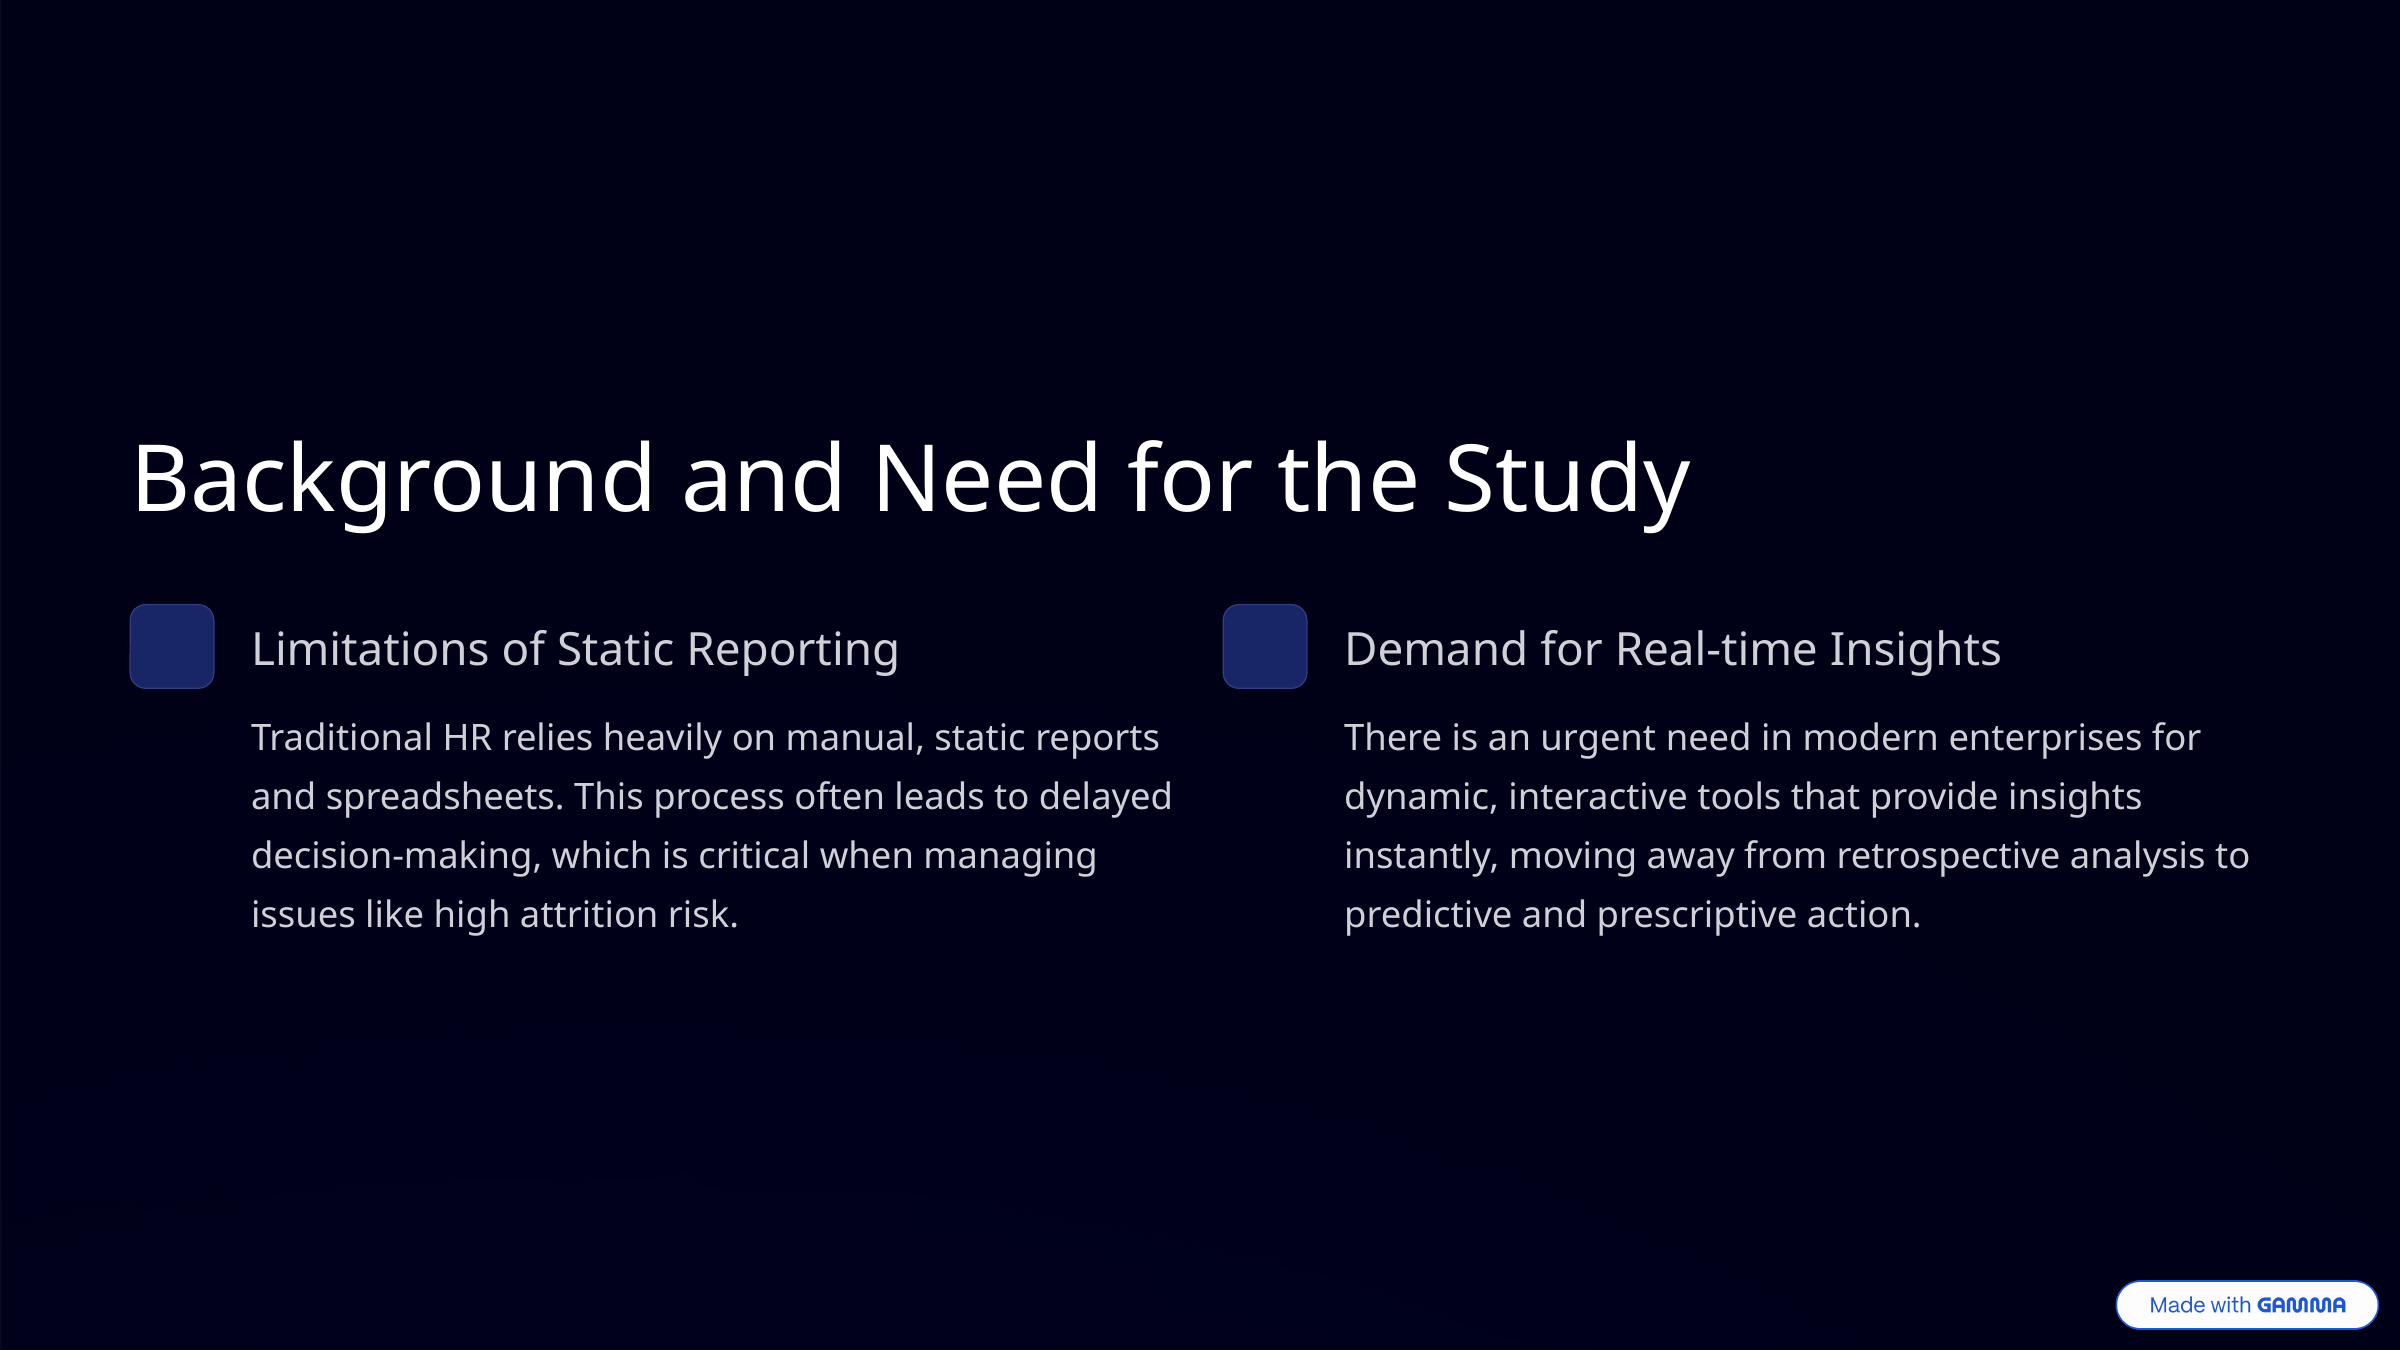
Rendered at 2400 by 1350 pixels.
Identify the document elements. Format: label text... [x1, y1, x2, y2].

text_box Limitations of Static Reporting [251, 617, 886, 676]
text_box [1223, 604, 1307, 689]
text_box Traditional HR relies heavily on manual, static reports and spreadsheets. This process often leads to delayed decision-making, which is critical when managing issues like high attrition risk. [251, 697, 1177, 936]
text_box Background and Need for the Study [130, 413, 1605, 531]
picture [2106, 1271, 2389, 1339]
text_box [130, 604, 214, 689]
text_box There is an urgent need in modern enterprises for dynamic, interactive tools that provide insights instantly, moving away from retrospective analysis to predictive and prescriptive action. [1344, 697, 2270, 936]
text_box Demand for Real-time Insights [1344, 617, 1977, 676]
